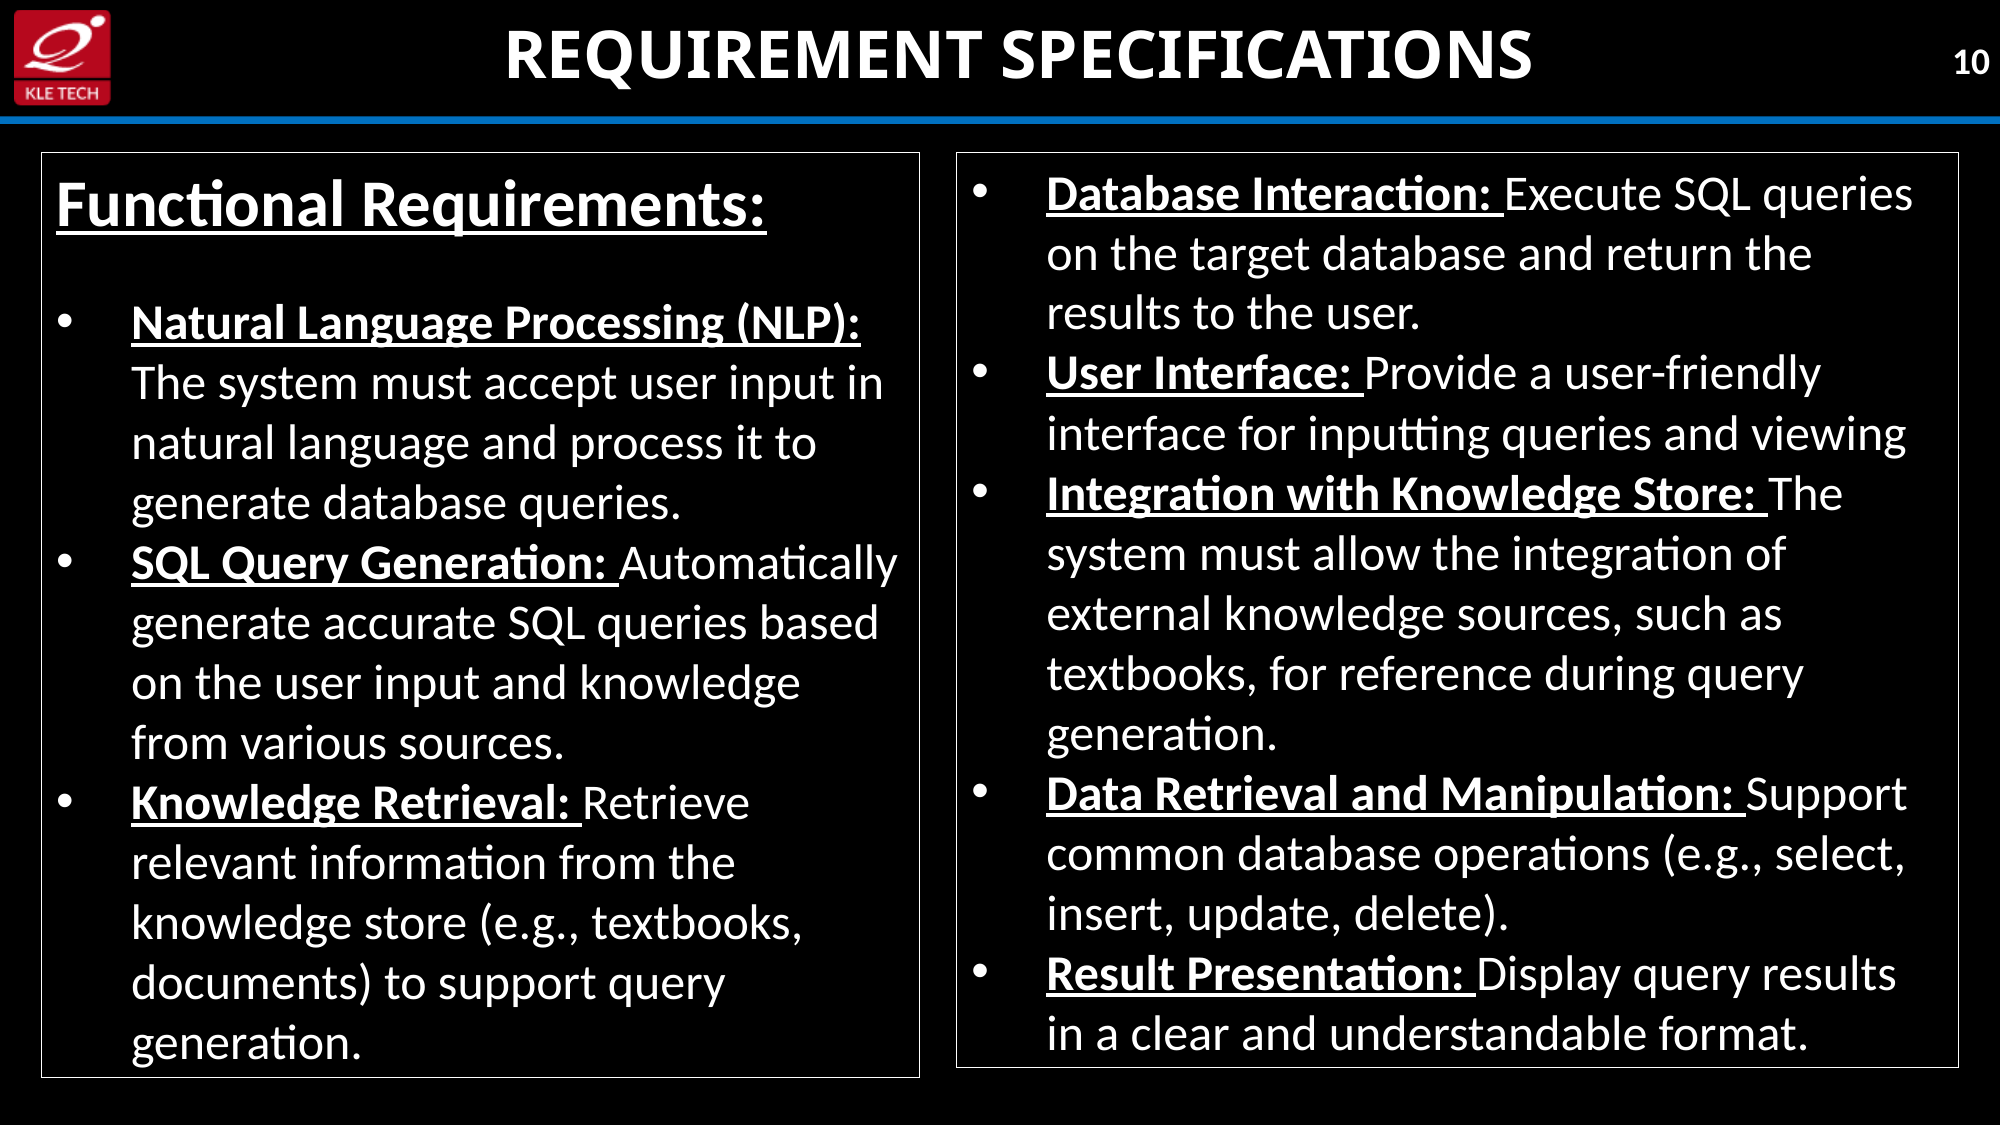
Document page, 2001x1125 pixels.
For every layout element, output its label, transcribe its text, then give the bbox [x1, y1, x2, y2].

title REQUIREMENT SPECIFICATIONS [488, 10, 1562, 105]
picture [13, 10, 112, 108]
text_box Database Interaction: Execute SQL queries on the target database and return the results to the user. User Interface: Provide a user-friendly interface for inputting queries and viewing Integration with Knowledge Store: The system must allow the integration of external knowledge sources, such as textbooks, for reference during query generation. Data Retrieval and Manipulation: Support common database operations (e.g., select, insert, update, delete). Result Presentation: Display query results in a clear and understandable format. [956, 152, 1959, 1068]
text_box 10 [1937, 29, 2000, 90]
text_box [0, 115, 2000, 125]
text_box Functional Requirements: Natural Language Processing (NLP): The system must accept user input in natural language and process it to generate database queries. SQL Query Generation: Automatically generate accurate SQL queries based on the user input and knowledge from various sources. Knowledge Retrieval: Retrieve relevant information from the knowledge store (e.g., textbooks, documents) to support query generation. [41, 152, 920, 1078]
